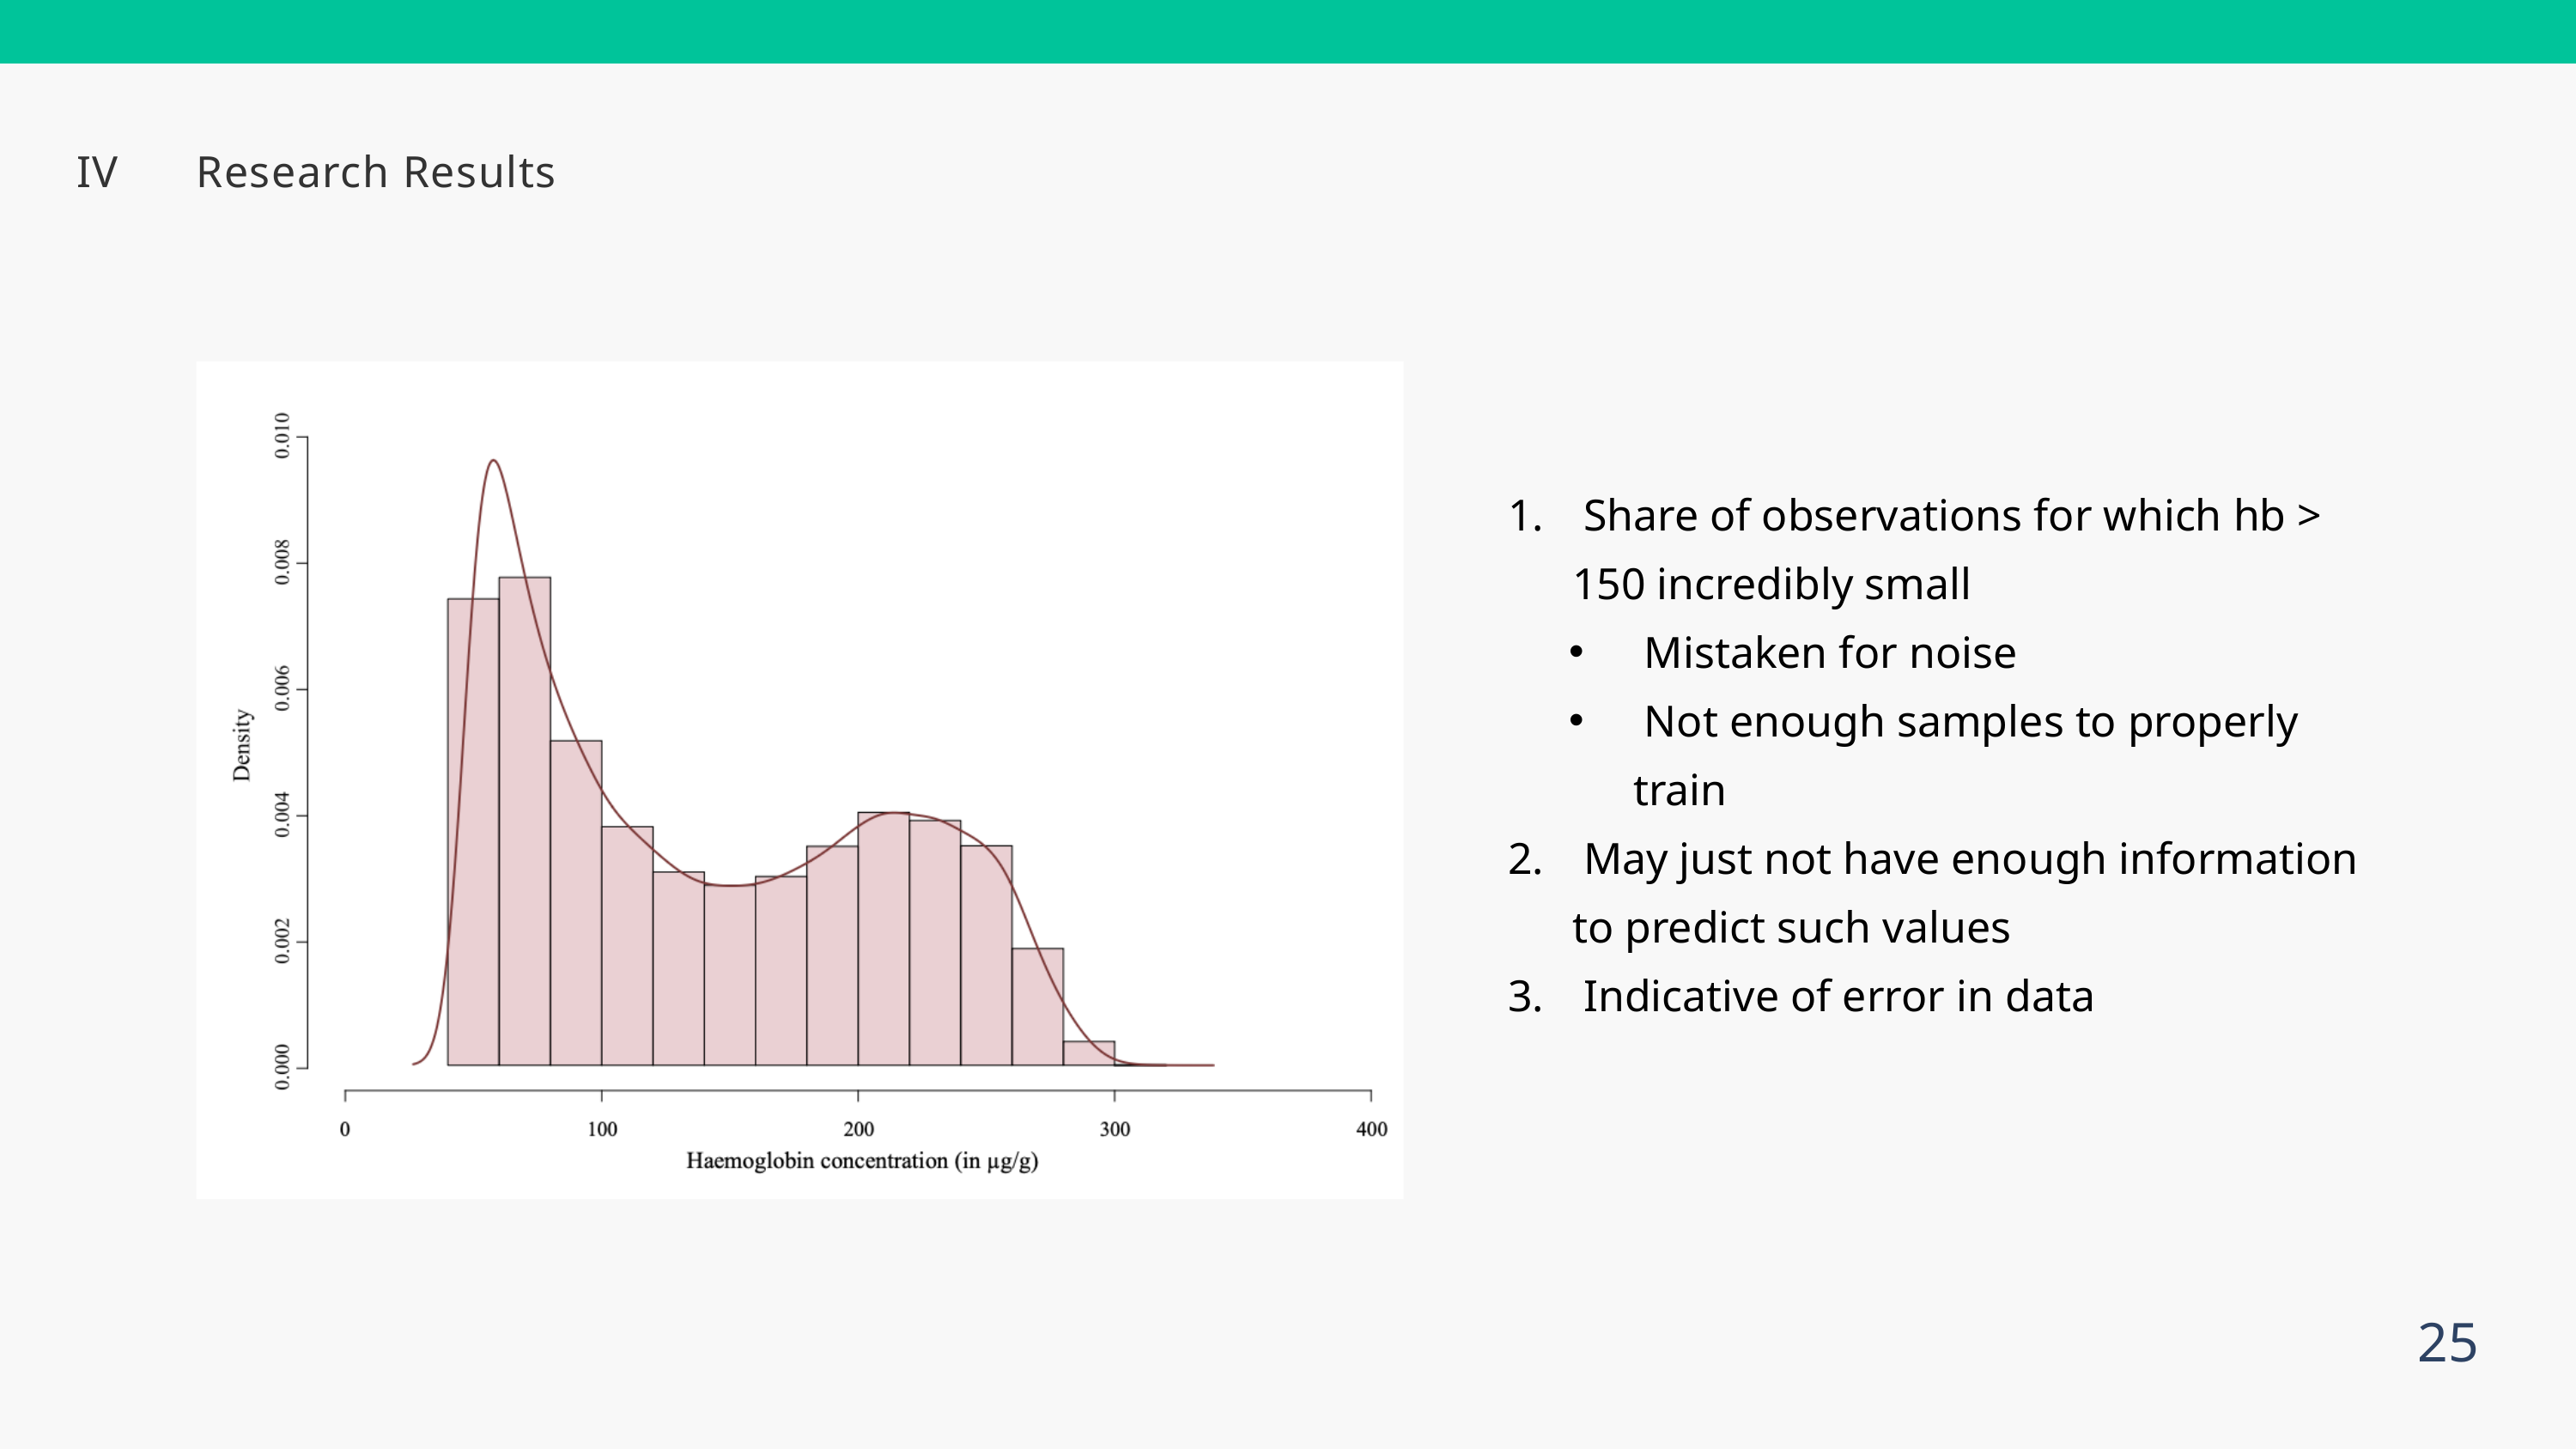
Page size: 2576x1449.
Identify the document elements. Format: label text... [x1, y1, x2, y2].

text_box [0, 0, 2576, 64]
picture [196, 361, 1404, 1199]
text_box Research Results [196, 144, 1689, 197]
text_box Share of observations for which hb > 150 incredibly small Mistaken for noise Not enough samples to properly train May just not have enough information to predict such values Indicative of error in data [1471, 470, 2384, 1089]
text_box IV [59, 144, 136, 197]
text_box 25 [2383, 1286, 2480, 1373]
